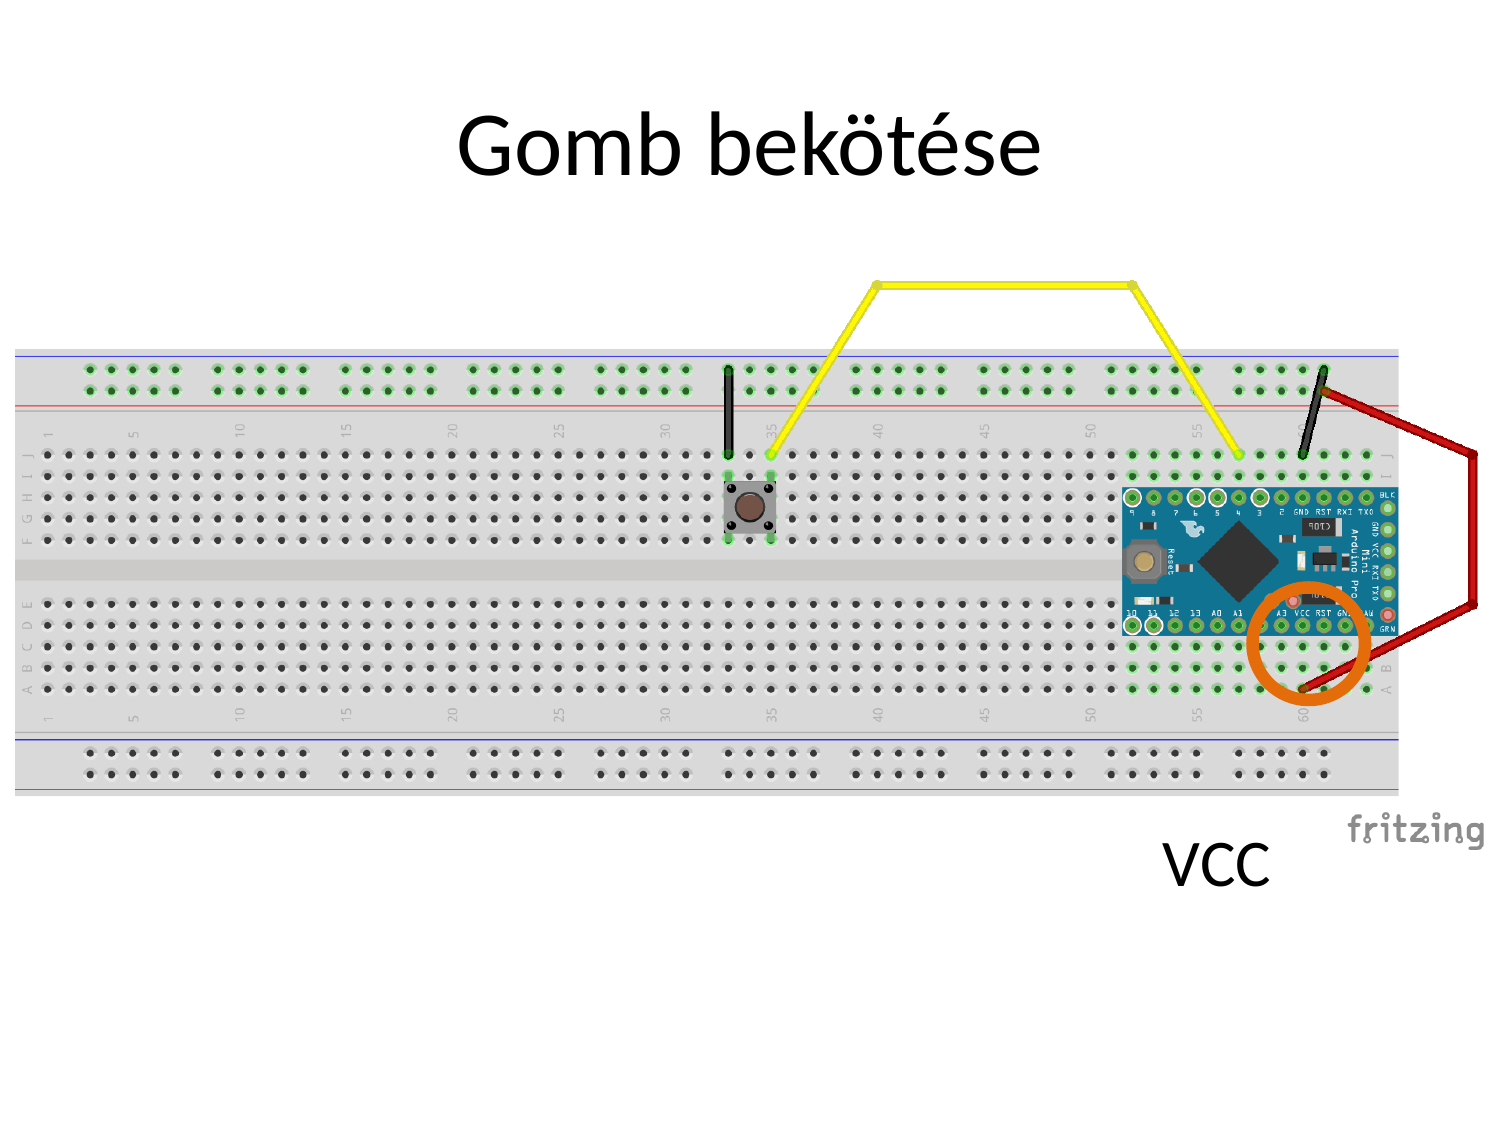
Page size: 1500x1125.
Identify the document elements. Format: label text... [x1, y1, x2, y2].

title Gomb bekötése [75, 45, 1425, 233]
picture [15, 274, 1485, 851]
text_box VCC [1148, 860, 1287, 908]
